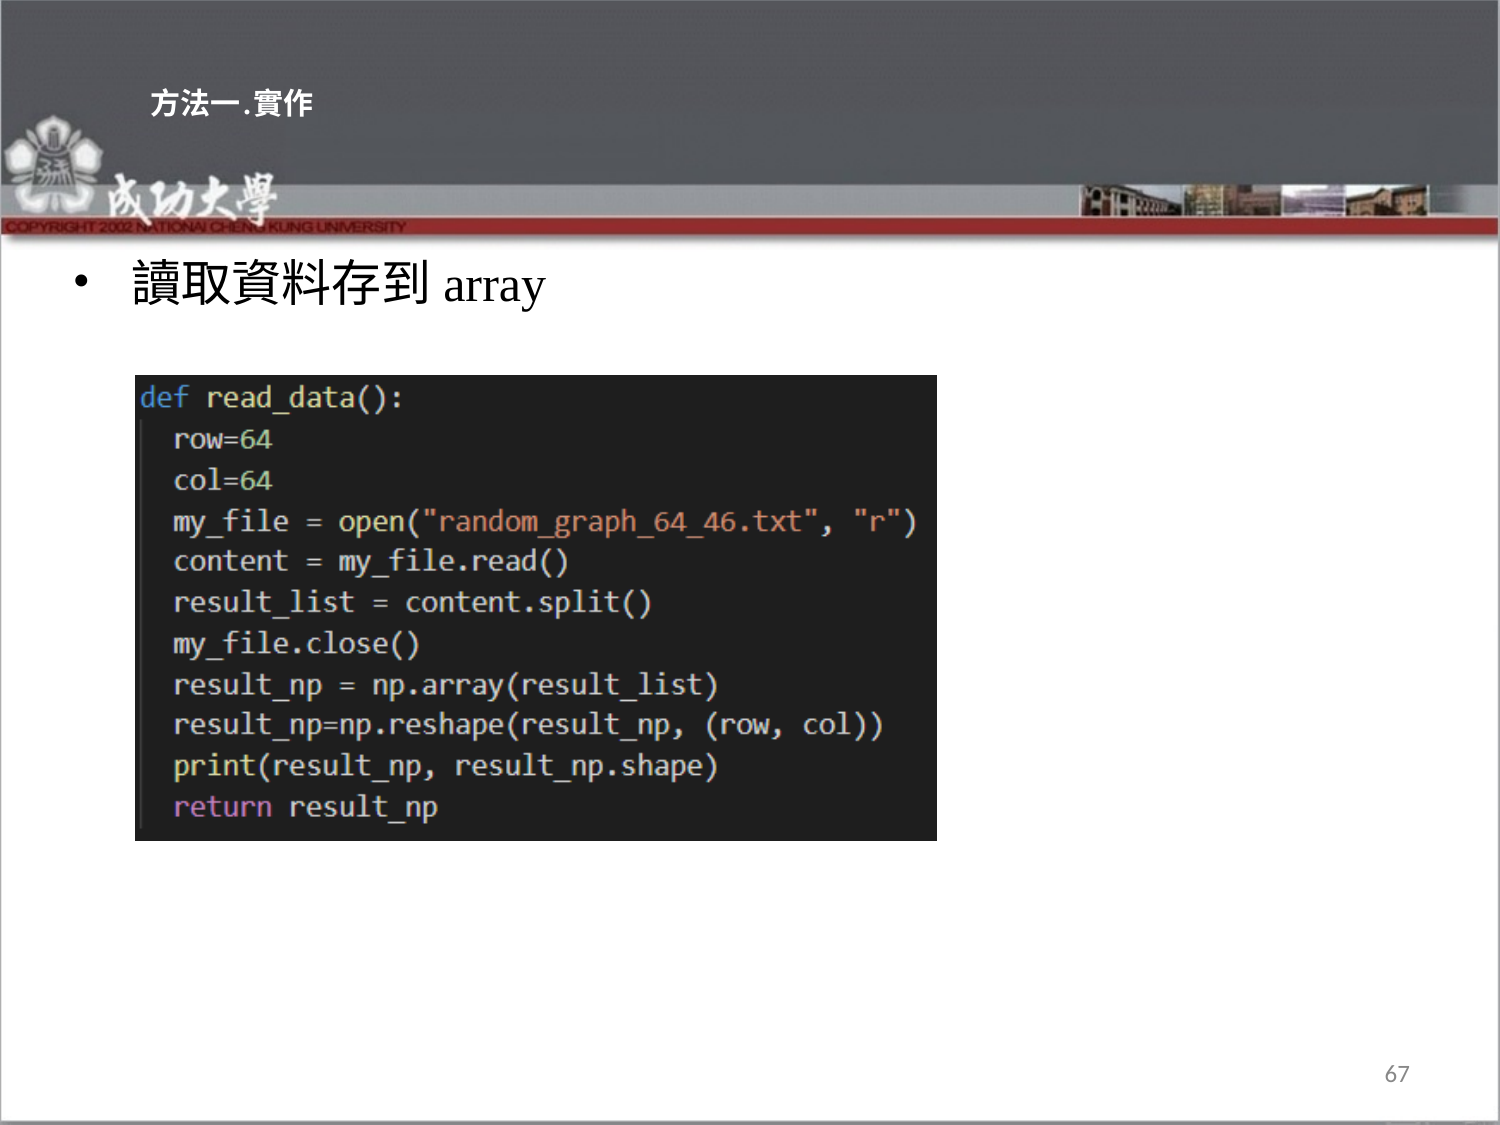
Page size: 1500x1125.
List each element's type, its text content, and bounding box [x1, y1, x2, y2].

picture [0, 0, 1500, 1125]
list 讀取資料存到array [41, 243, 1459, 1041]
title 方法一.實作 [135, 45, 1425, 161]
slide_number 67 [1074, 1042, 1425, 1103]
